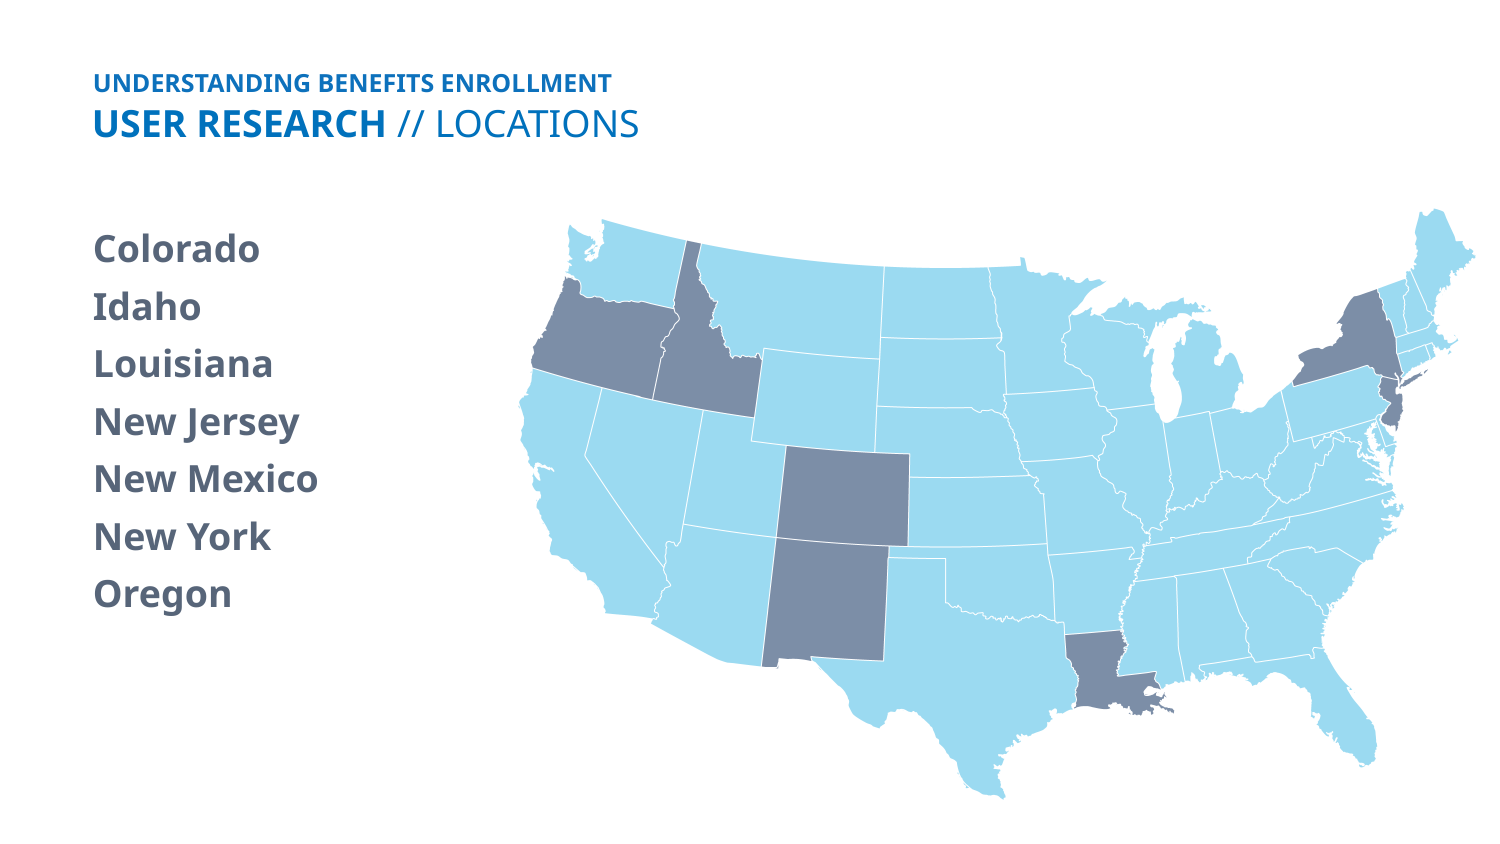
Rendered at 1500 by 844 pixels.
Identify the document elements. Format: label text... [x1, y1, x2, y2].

picture [502, 182, 1500, 824]
text_box USER RESEARCH // LOCATIONS [84, 86, 1422, 153]
text_box Colorado Idaho Louisiana New Jersey New Mexico New York Oregon [77, 210, 496, 688]
text_box UNDERSTANDING BENEFITS ENROLLMENT [77, 48, 1071, 125]
